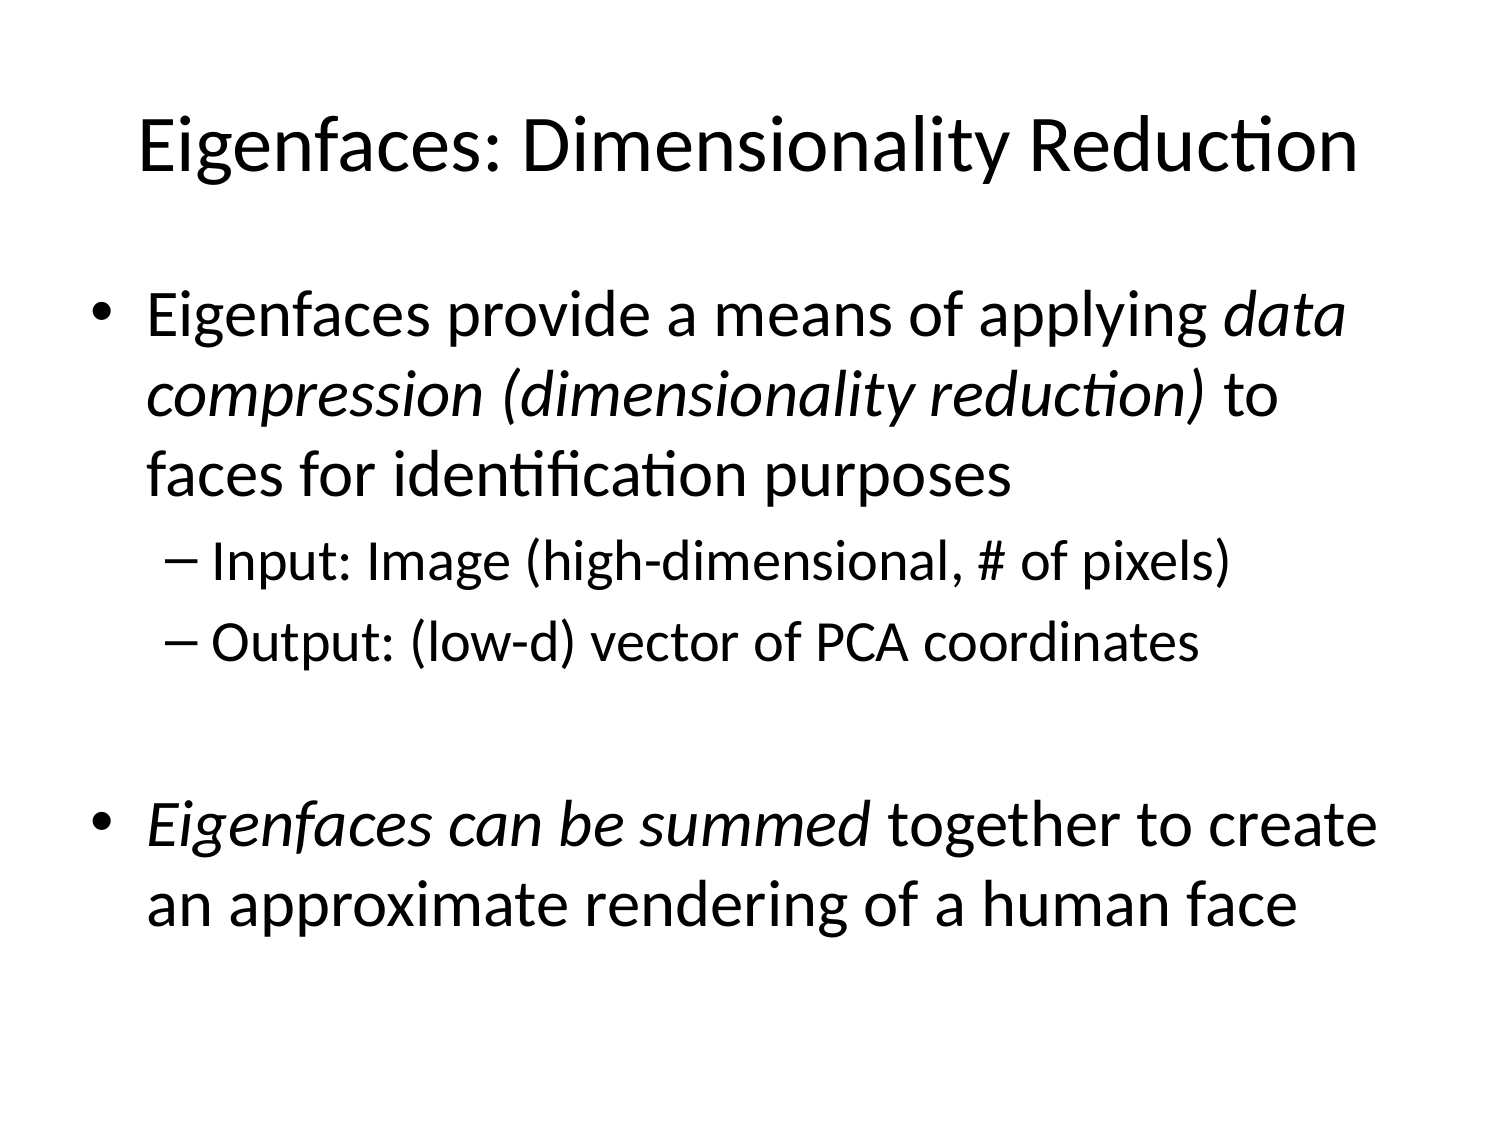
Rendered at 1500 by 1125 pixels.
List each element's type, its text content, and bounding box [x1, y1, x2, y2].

title Eigenfaces: Dimensionality Reduction [75, 45, 1425, 233]
list Eigenfaces provide a means of applying data compression (dimensionality reduction) to faces for identification purposes Input: Image (high-dimensional, # of pixels) Output: (low-d) vector of PCA coordinates Eigenfaces can be summed together to create an approximate rendering of a human face [75, 262, 1425, 1005]
